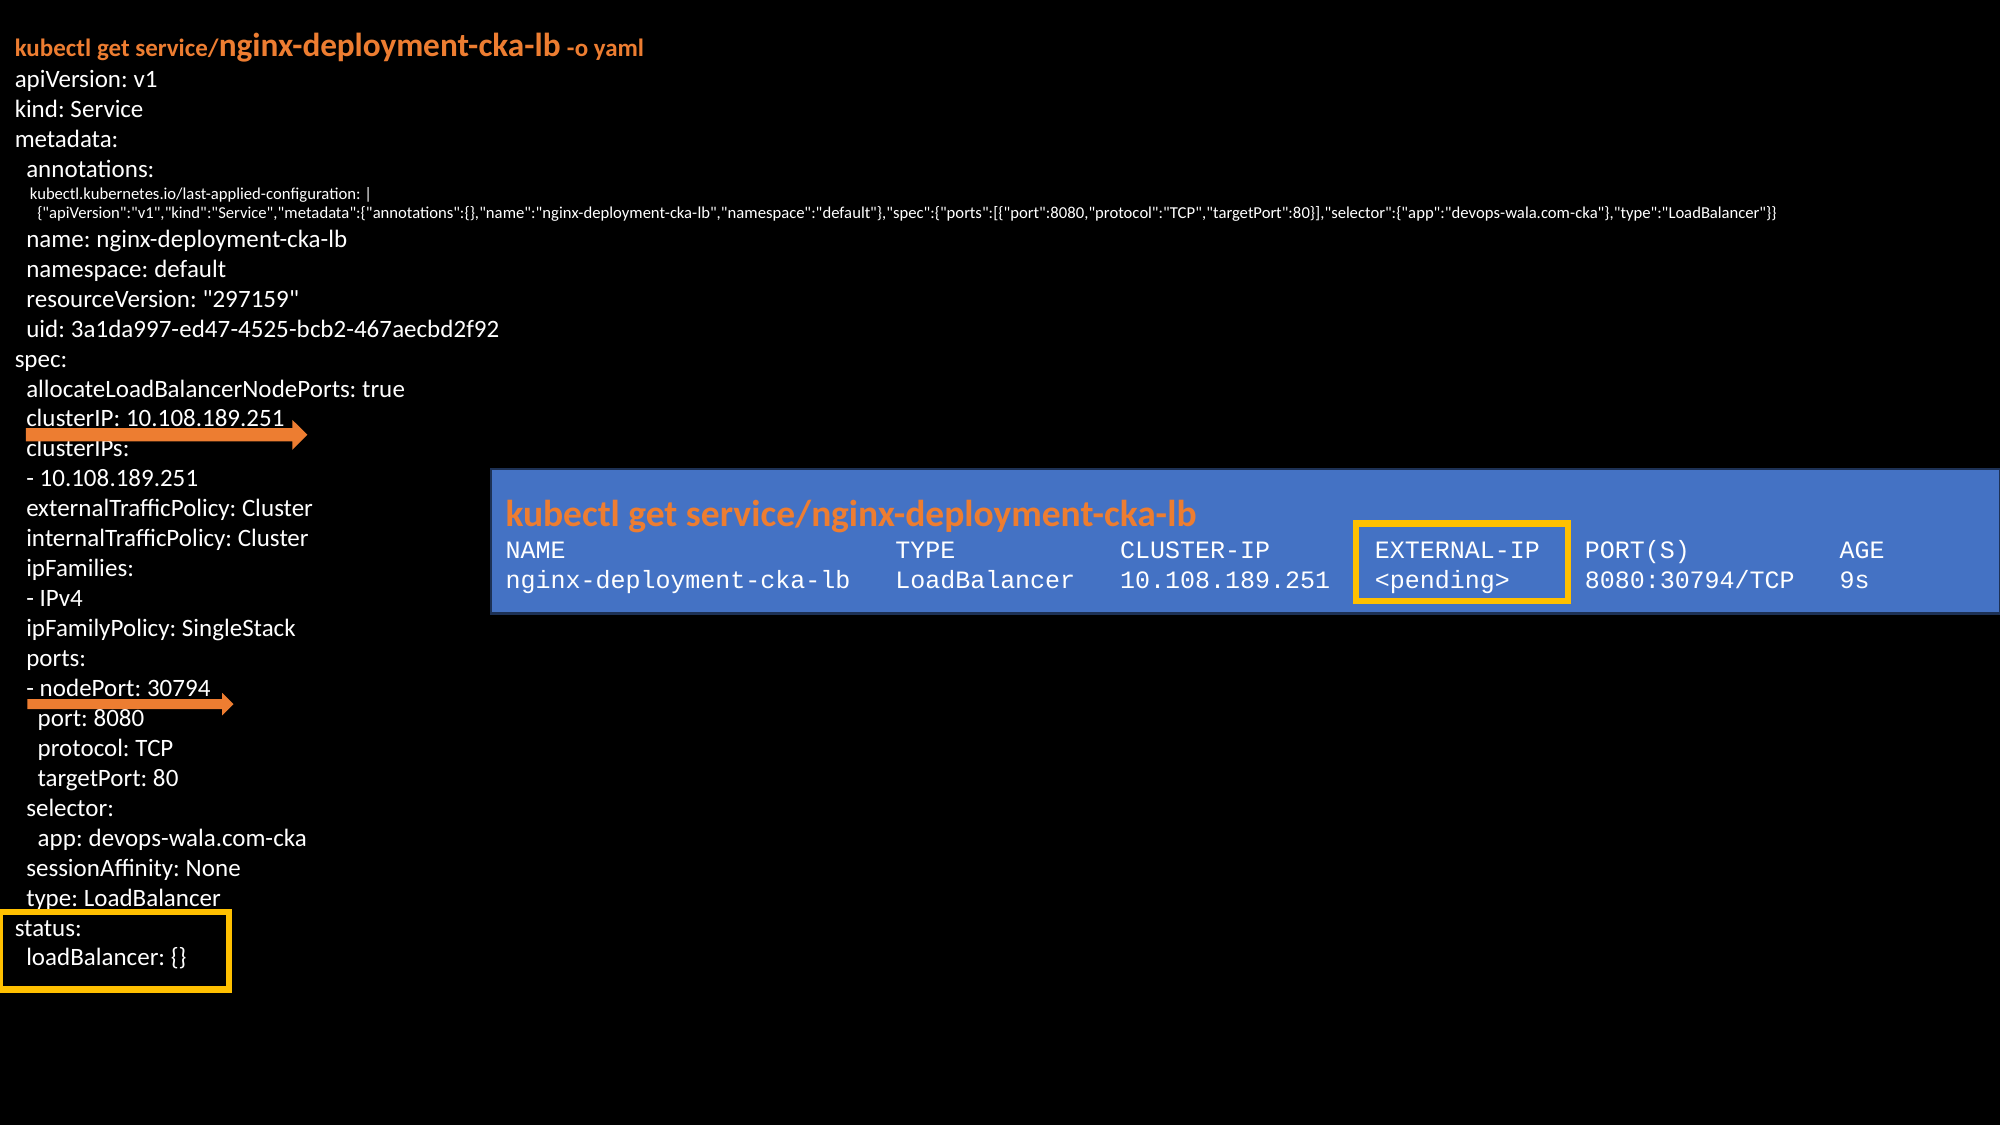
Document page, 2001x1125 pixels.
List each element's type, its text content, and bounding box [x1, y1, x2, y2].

text_box [29, 697, 231, 711]
text_box [1355, 522, 1569, 602]
text_box kubectl get service/nginx-deployment-cka-lb -o yaml apiVersion: v1 kind: Service metadata: annotations: kubectl.kubernetes.io/last-applied-configuration: | {"apiVersion":"v1","kind":"Service","metadata":{"annotations":{},"name":"nginx-deployment-cka-lb","namespace":"default"},"spec":{"ports":[{"port":8080,"protocol":"TCP","targetPort":80}],"selector":{"app":"devops-wala.com-cka"},"type":"LoadBalancer"}} name: nginx-deployment-cka-lb namespace: default resourceVersion: "297159" uid: 3a1da997-ed47-4525-bcb2-467aecbd2f92 spec: allocateLoadBalancerNodePorts: true clusterIP: 10.108.189.251 clusterIPs: - 10.108.189.251 externalTrafficPolicy: Cluster internalTrafficPolicy: Cluster ipFamilies: - IPv4 ipFamilyPolicy: SingleStack ports: - nodePort: 30794 port: 8080 protocol: TCP targetPort: 80 selector: app: devops-wala.com-cka sessionAffinity: None type: LoadBalancer status: loadBalancer: {} [0, 15, 2000, 979]
text_box [0, 911, 230, 991]
text_box kubectl get service/nginx-deployment-cka-lb NAME TYPE CLUSTER-IP EXTERNAL-IP PORT(S) AGE nginx-deployment-cka-lb LoadBalancer 10.108.189.251 <pending> 8080:30794/TCP 9s [490, 468, 2000, 615]
text_box [29, 428, 303, 442]
